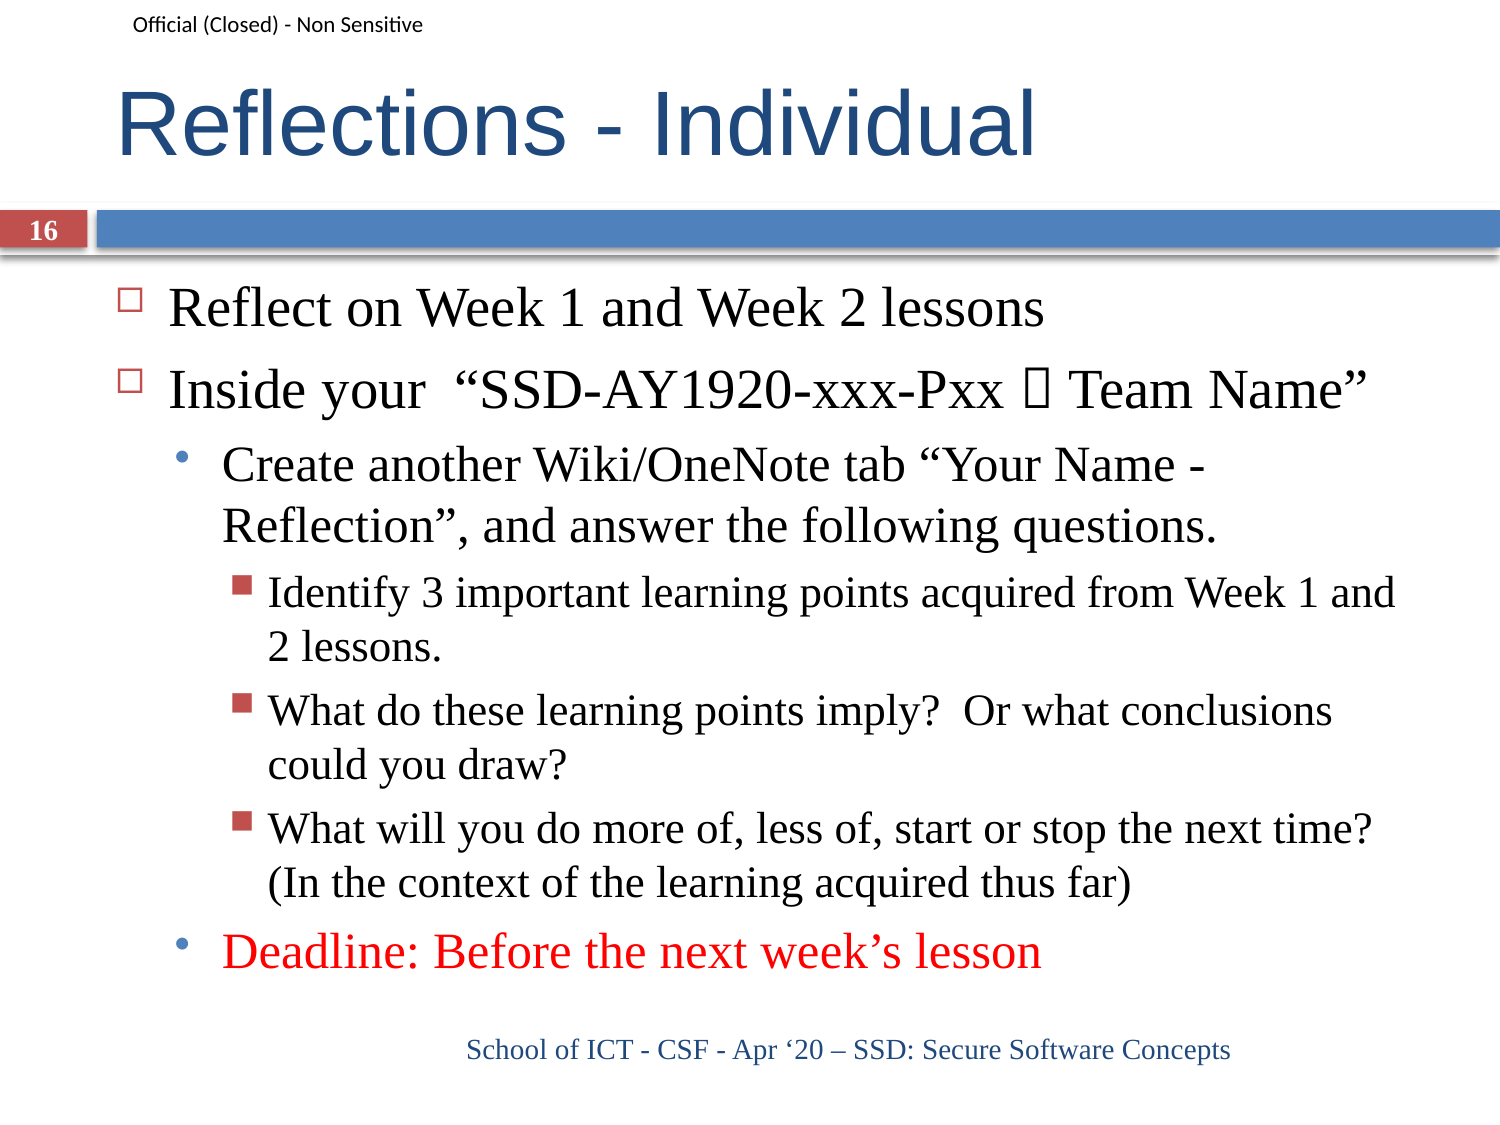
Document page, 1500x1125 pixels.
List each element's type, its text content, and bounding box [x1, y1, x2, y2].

title Reflections - Individual [100, 37, 1438, 200]
slide_number 16 [0, 208, 88, 249]
list Reflect on Week 1 and Week 2 lessons Inside your “SSD-AY1920-xxx-Pxx  Team Name” Create another Wiki/OneNote tab “Your Name - Reflection”, and answer the following questions. Identify 3 important learning points acquired from Week 1 and 2 lessons. What do these learning points imply? Or what conclusions could you draw? What will you do more of, less of, start or stop the next time? (In the context of the learning acquired thus far) Deadline: Before the next week’s lesson [100, 262, 1438, 1000]
footer School of ICT - CSF - Apr ‘20 – SSD: Secure Software Concepts [100, 1018, 1247, 1078]
